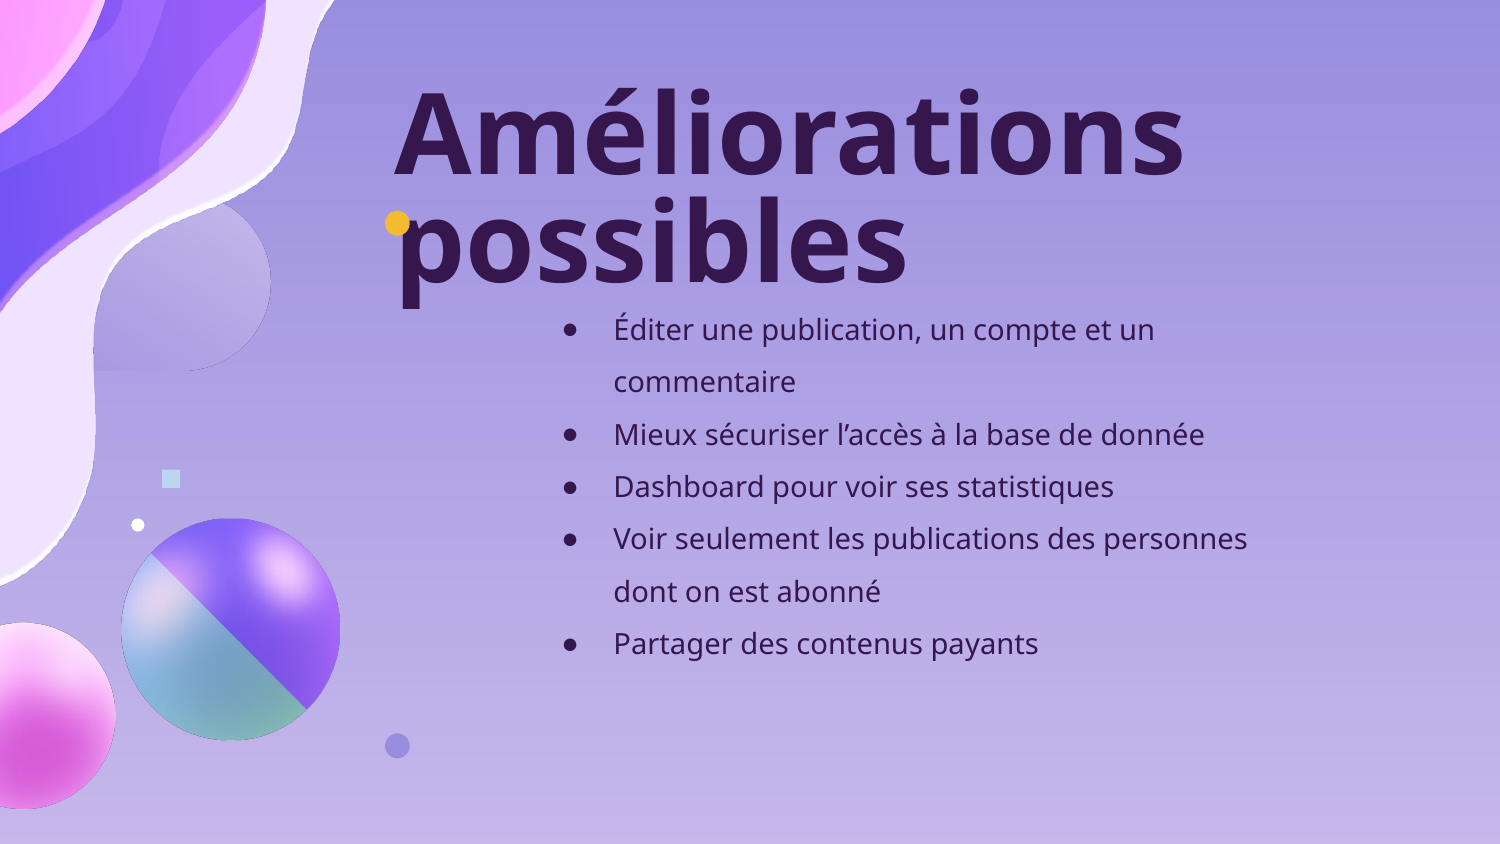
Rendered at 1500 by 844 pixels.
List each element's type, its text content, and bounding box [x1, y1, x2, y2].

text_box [131, 210, 410, 759]
picture [0, 0, 473, 813]
list Éditer une publication, un compte et un commentaire Mieux sécuriser l’accès à la base de donnée Dashboard pour voir ses statistiques Voir seulement les publications des personnes dont on est abonné Partager des contenus payants [523, 286, 1333, 659]
title Améliorations possibles [379, 80, 1476, 213]
